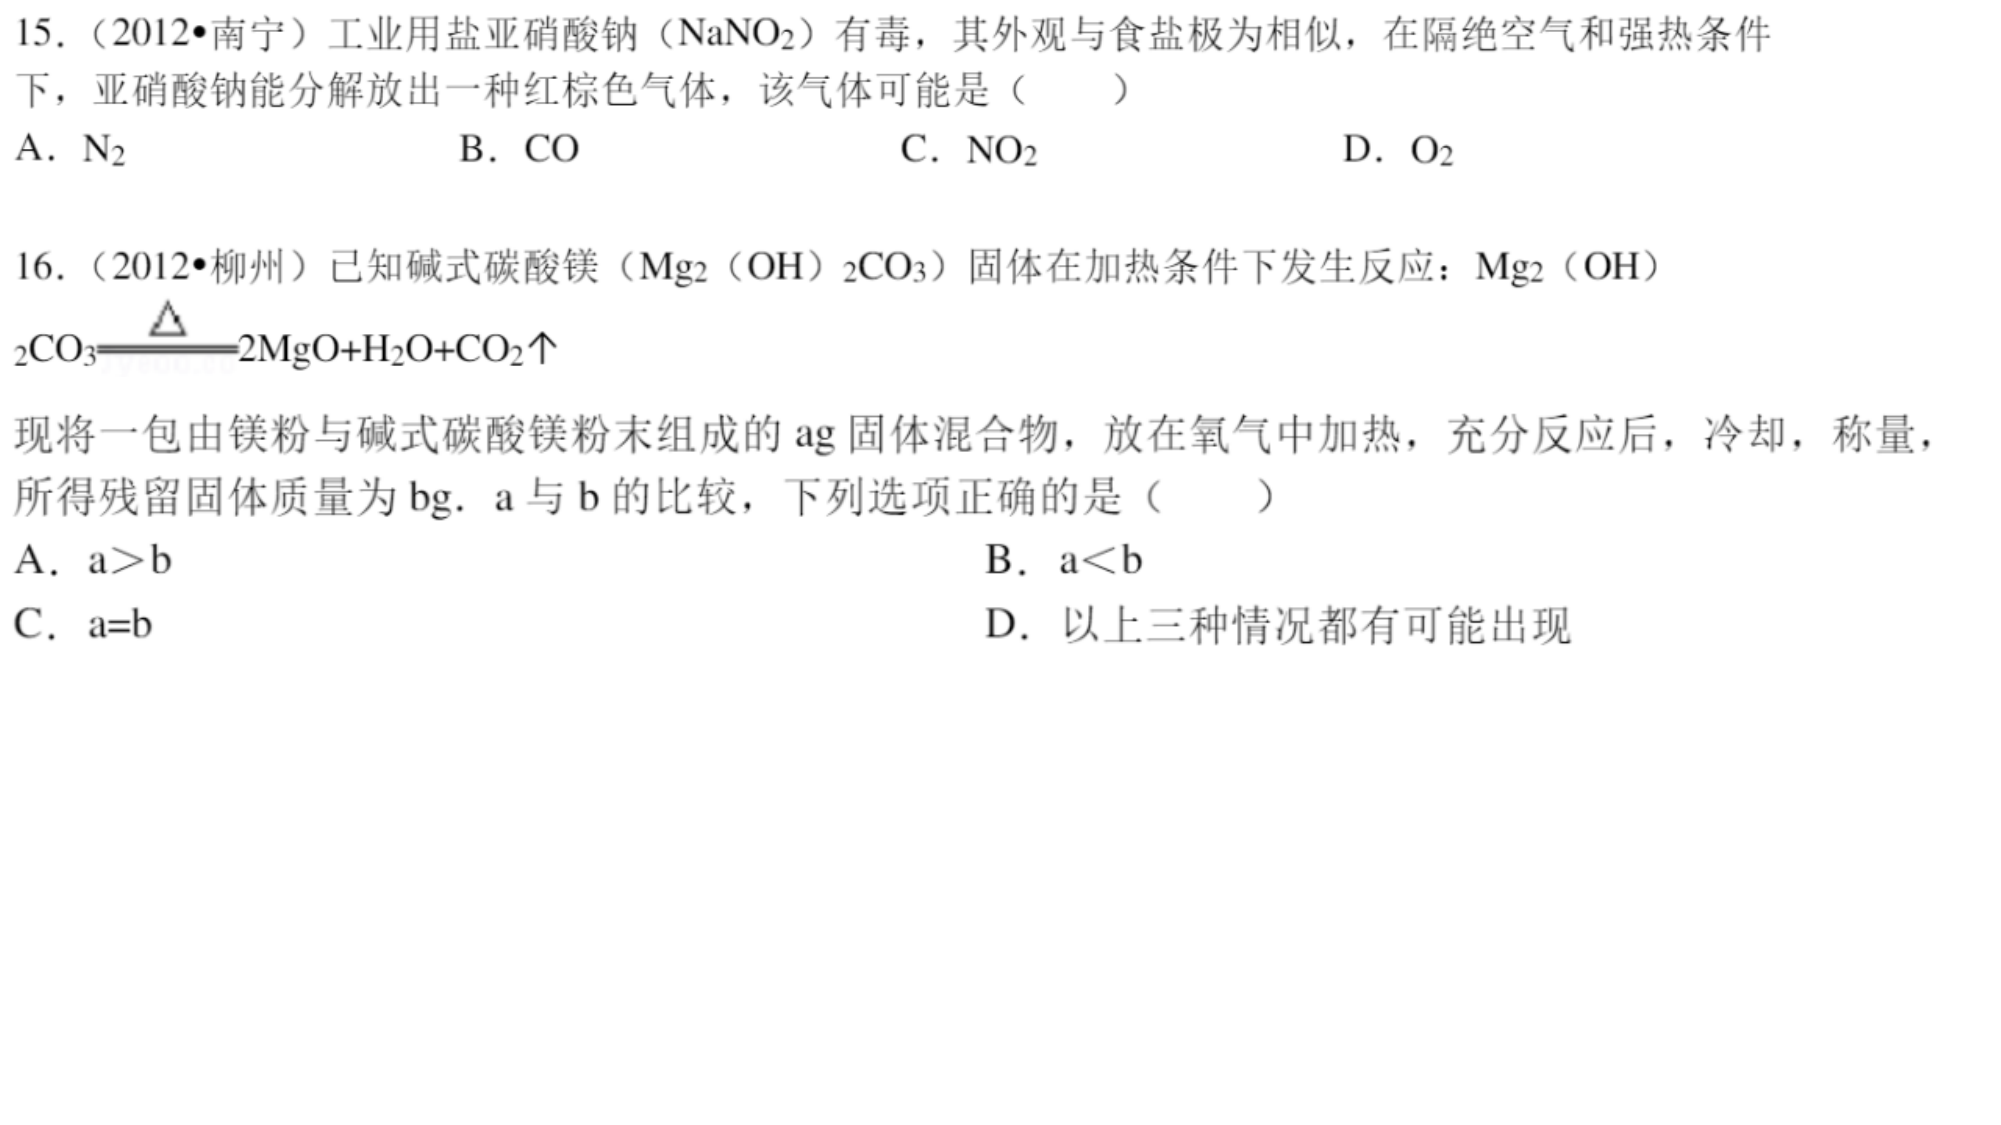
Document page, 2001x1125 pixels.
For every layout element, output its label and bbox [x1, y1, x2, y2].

picture [0, 404, 1959, 655]
picture [0, 0, 1785, 377]
